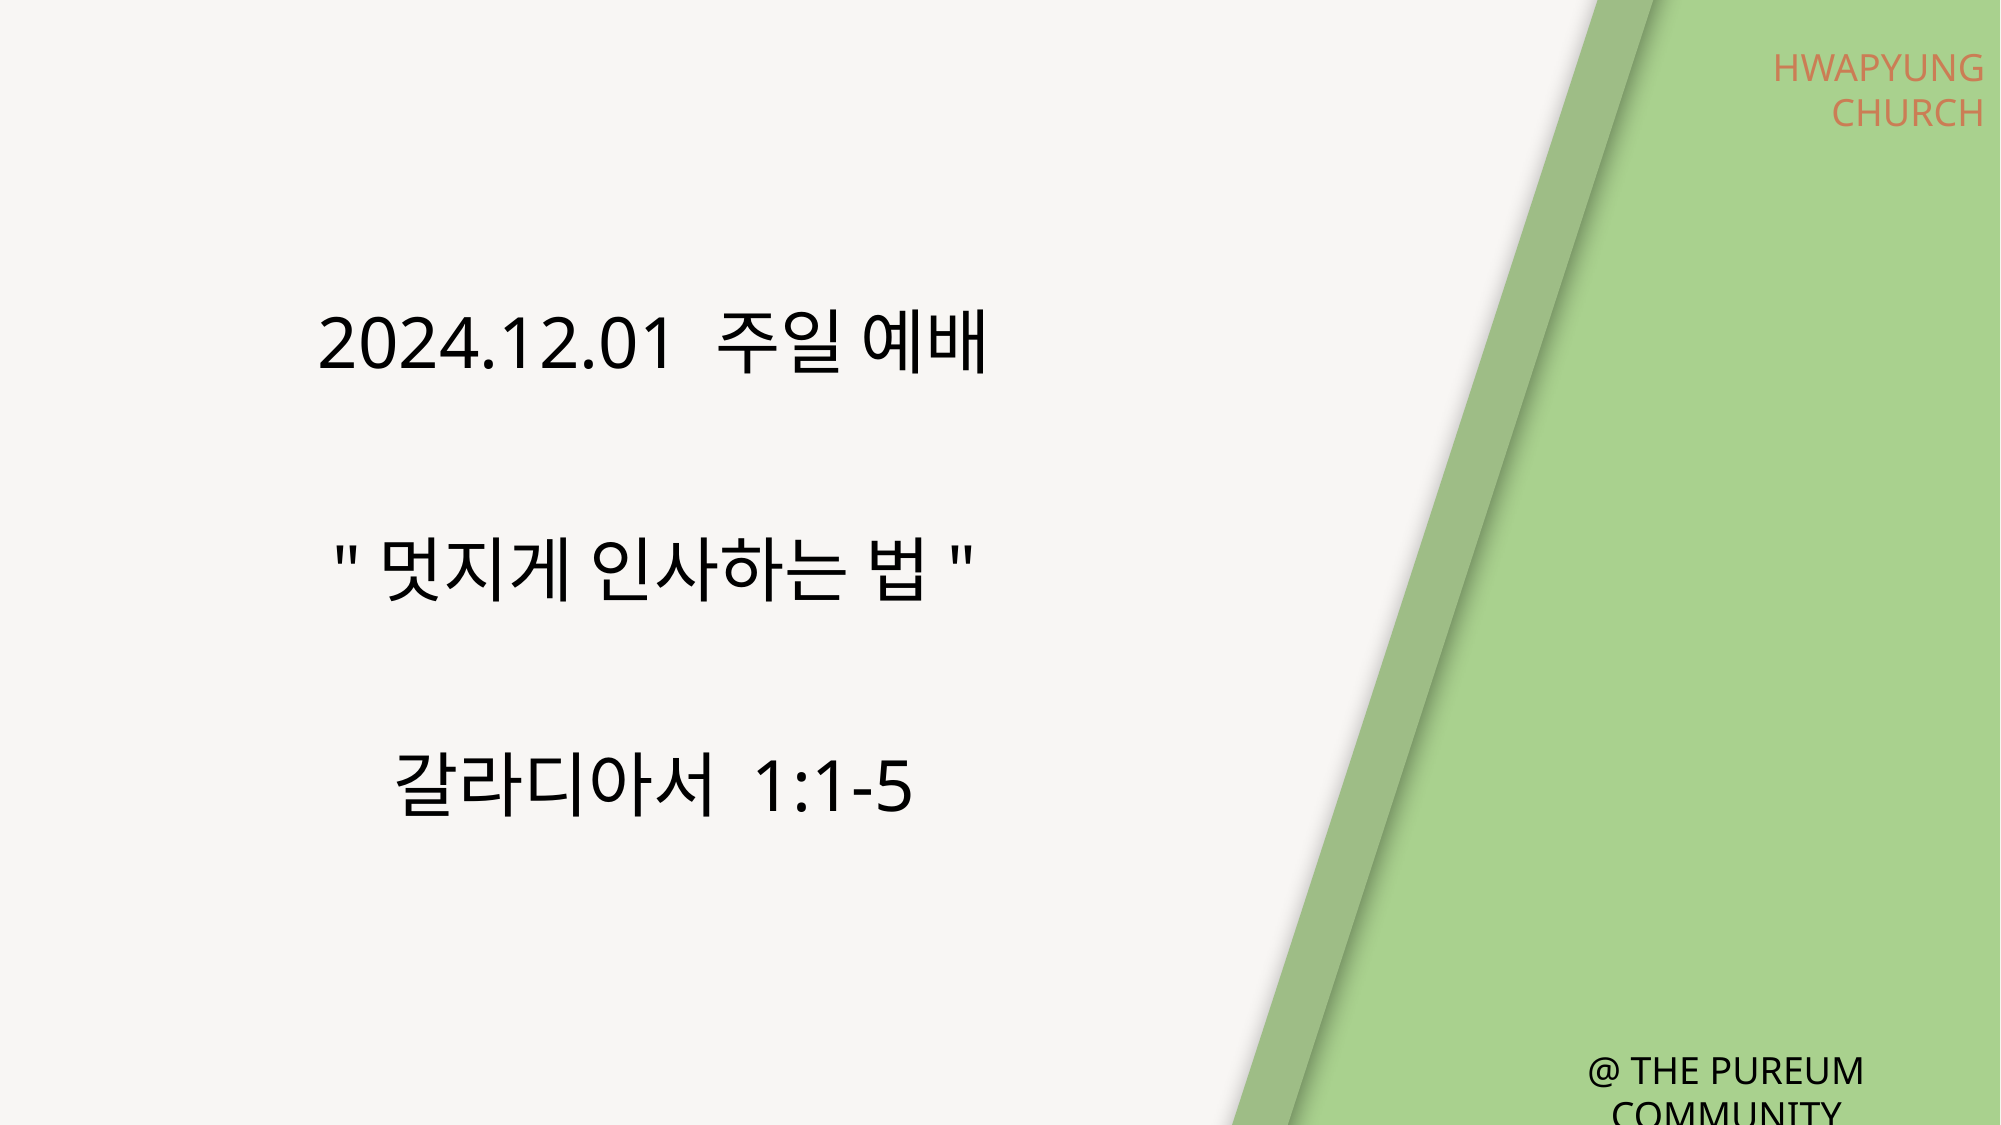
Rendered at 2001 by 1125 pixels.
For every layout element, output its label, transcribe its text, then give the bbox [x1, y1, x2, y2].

list "멋지게 인사하는 법" [0, 527, 1309, 608]
list 2024.12.01 주일 예배 [0, 299, 1309, 380]
list 갈라디아서 1:1-5 [0, 743, 1309, 823]
